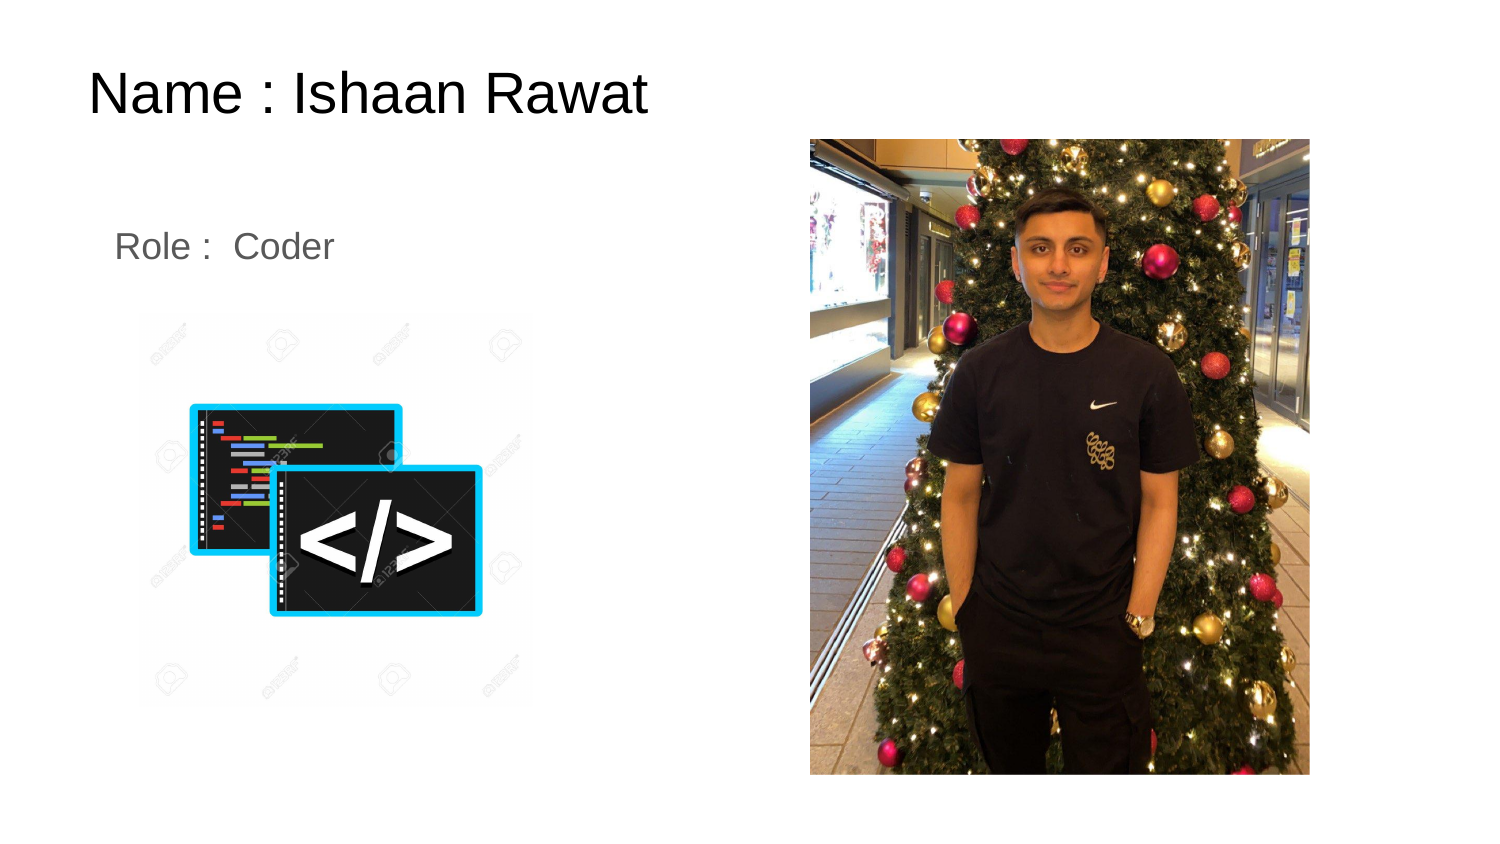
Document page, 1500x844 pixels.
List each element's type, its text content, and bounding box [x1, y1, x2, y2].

picture [139, 312, 533, 707]
picture [809, 139, 1310, 776]
list Role : Coder [103, 221, 748, 694]
title Name : Ishaan Rawat [77, 33, 1048, 157]
